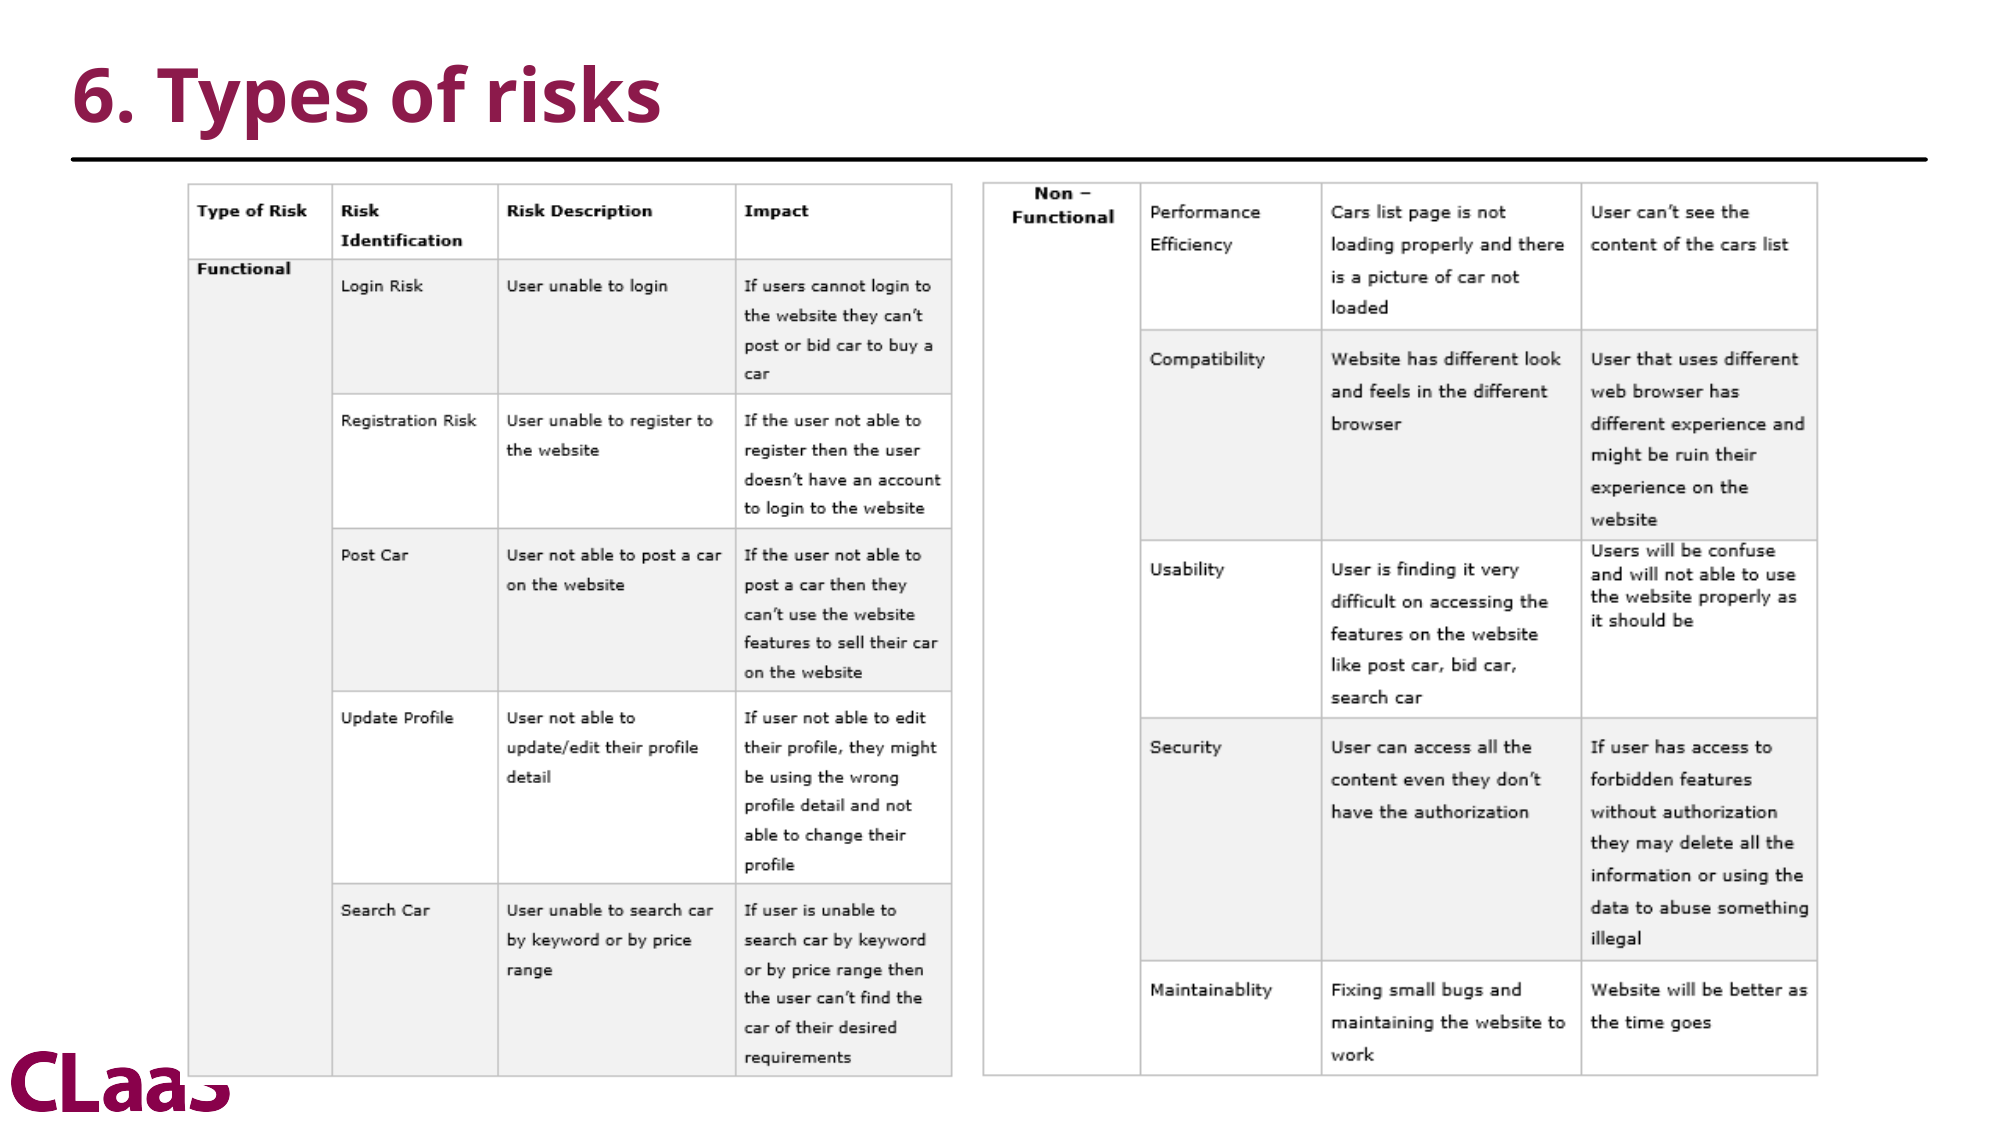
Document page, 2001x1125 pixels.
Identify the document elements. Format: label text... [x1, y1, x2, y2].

picture [976, 179, 1827, 1085]
text_box 6. Types of risks [58, 40, 1459, 146]
picture [11, 179, 959, 1112]
